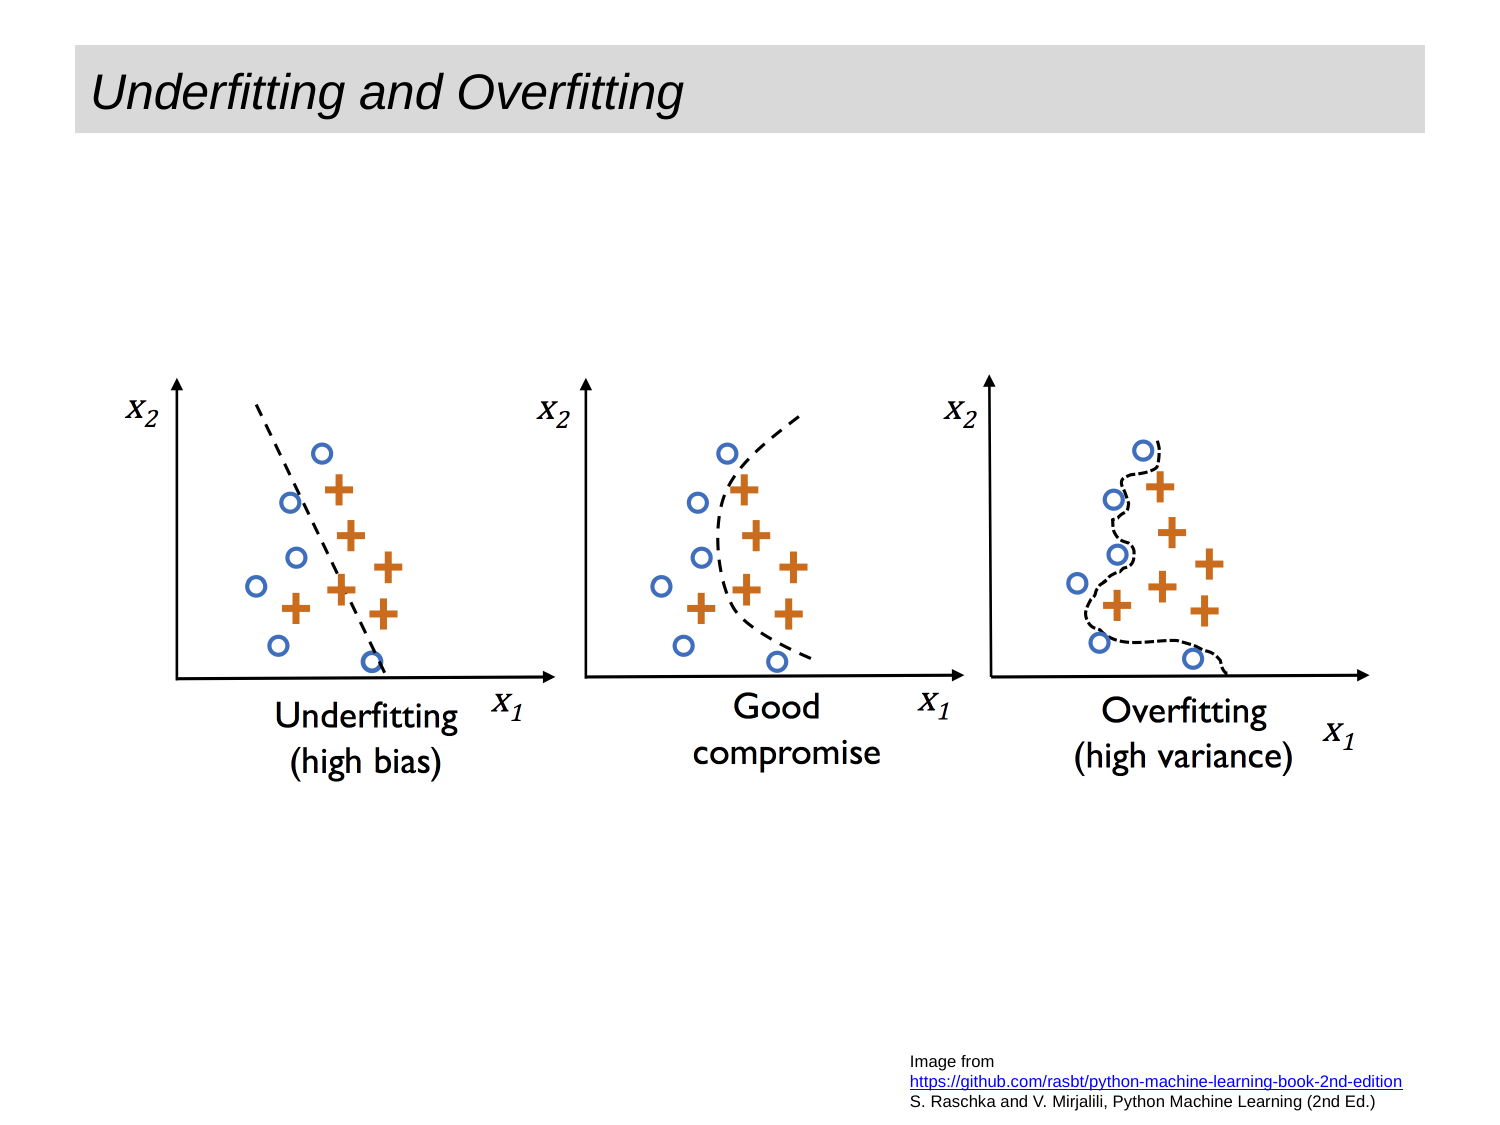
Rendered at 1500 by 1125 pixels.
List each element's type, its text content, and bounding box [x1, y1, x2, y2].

text_box Image from https://github.com/rasbt/python-machine-learning-book-2nd-edition S. Raschka and V. Mirjalili, Python Machine Learning (2nd Ed.) [895, 1043, 1425, 1119]
title Underfitting and Overfitting [75, 45, 1425, 134]
picture [111, 353, 1378, 811]
